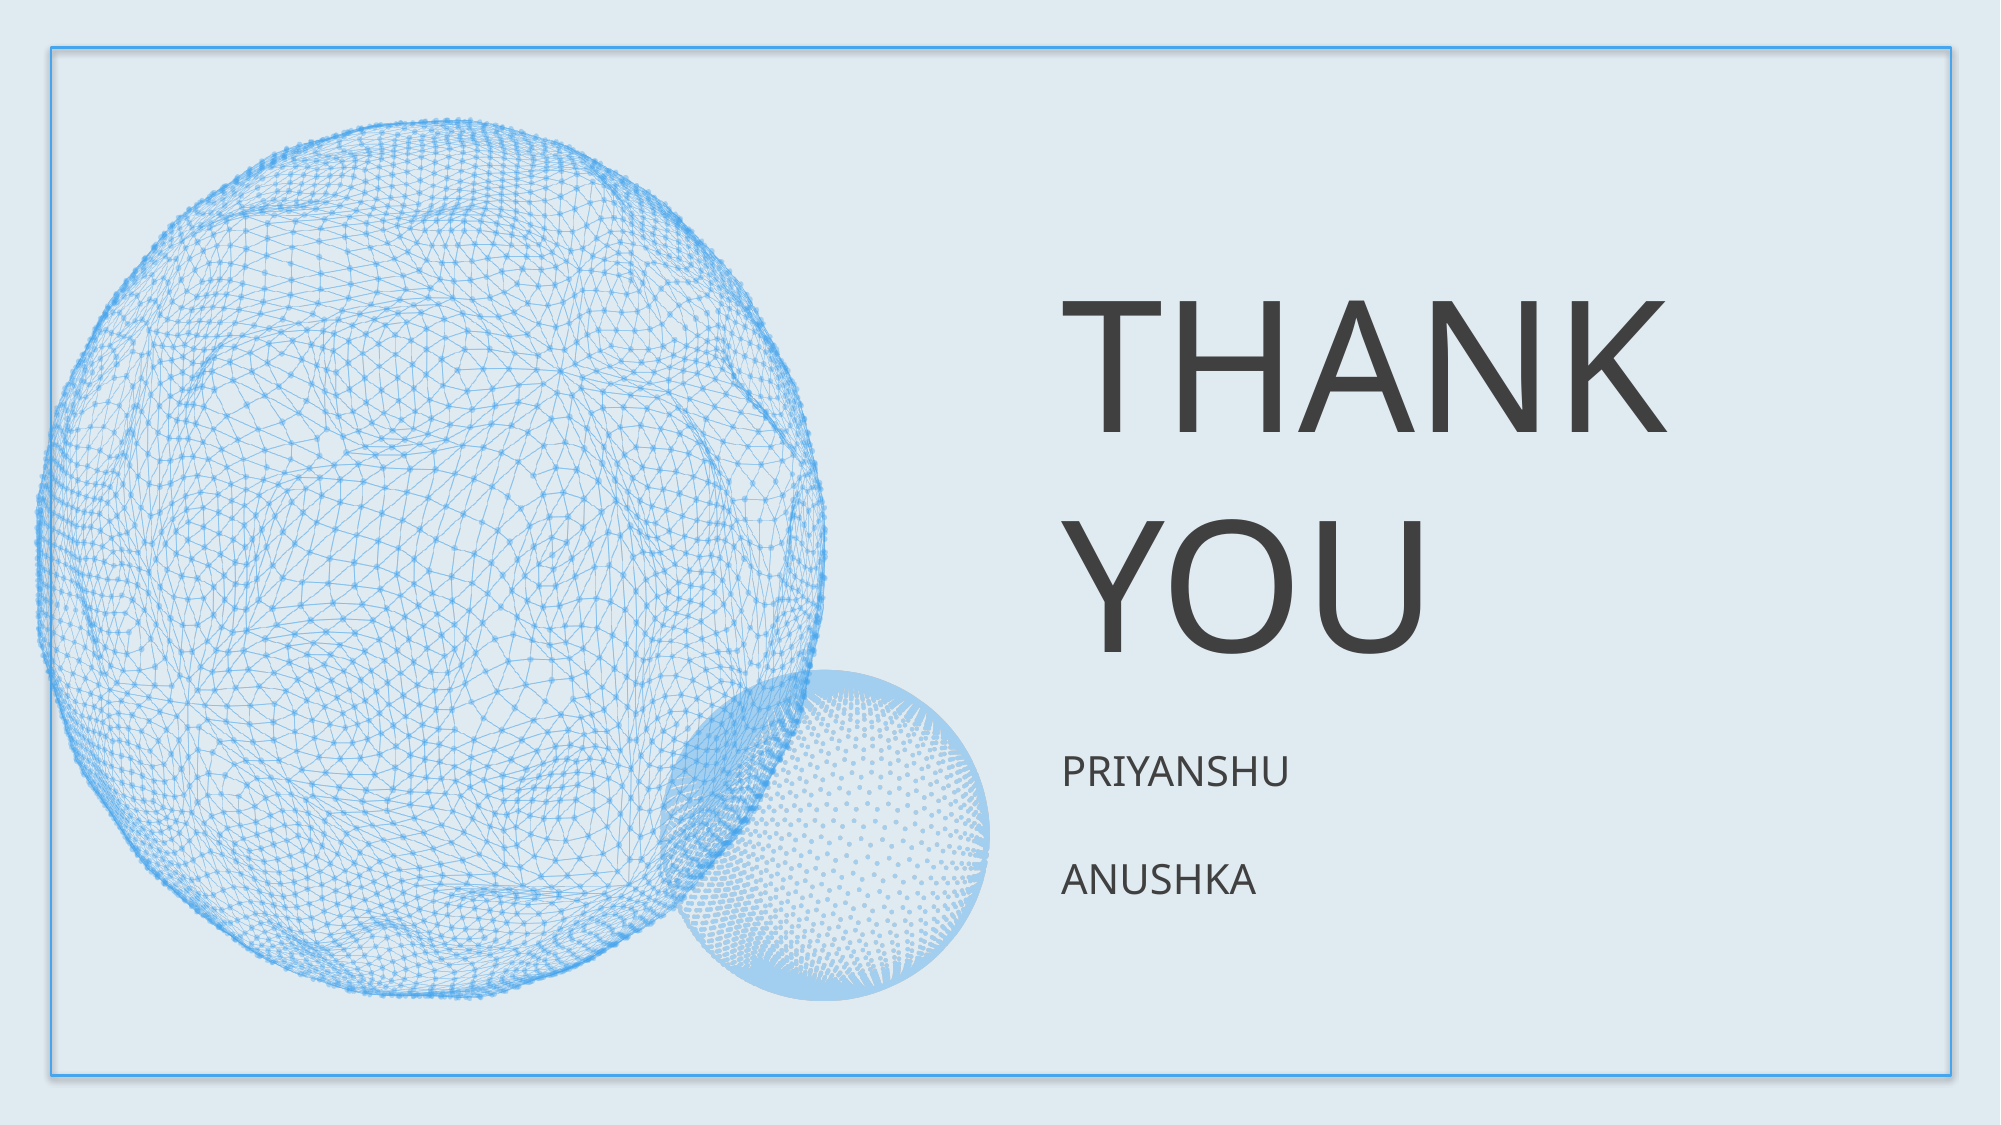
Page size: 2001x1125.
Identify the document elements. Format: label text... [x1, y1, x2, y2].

subtitle Priyanshu Anushka [1061, 712, 1778, 946]
picture [0, 78, 990, 1039]
title Thank you [1061, 78, 1778, 697]
